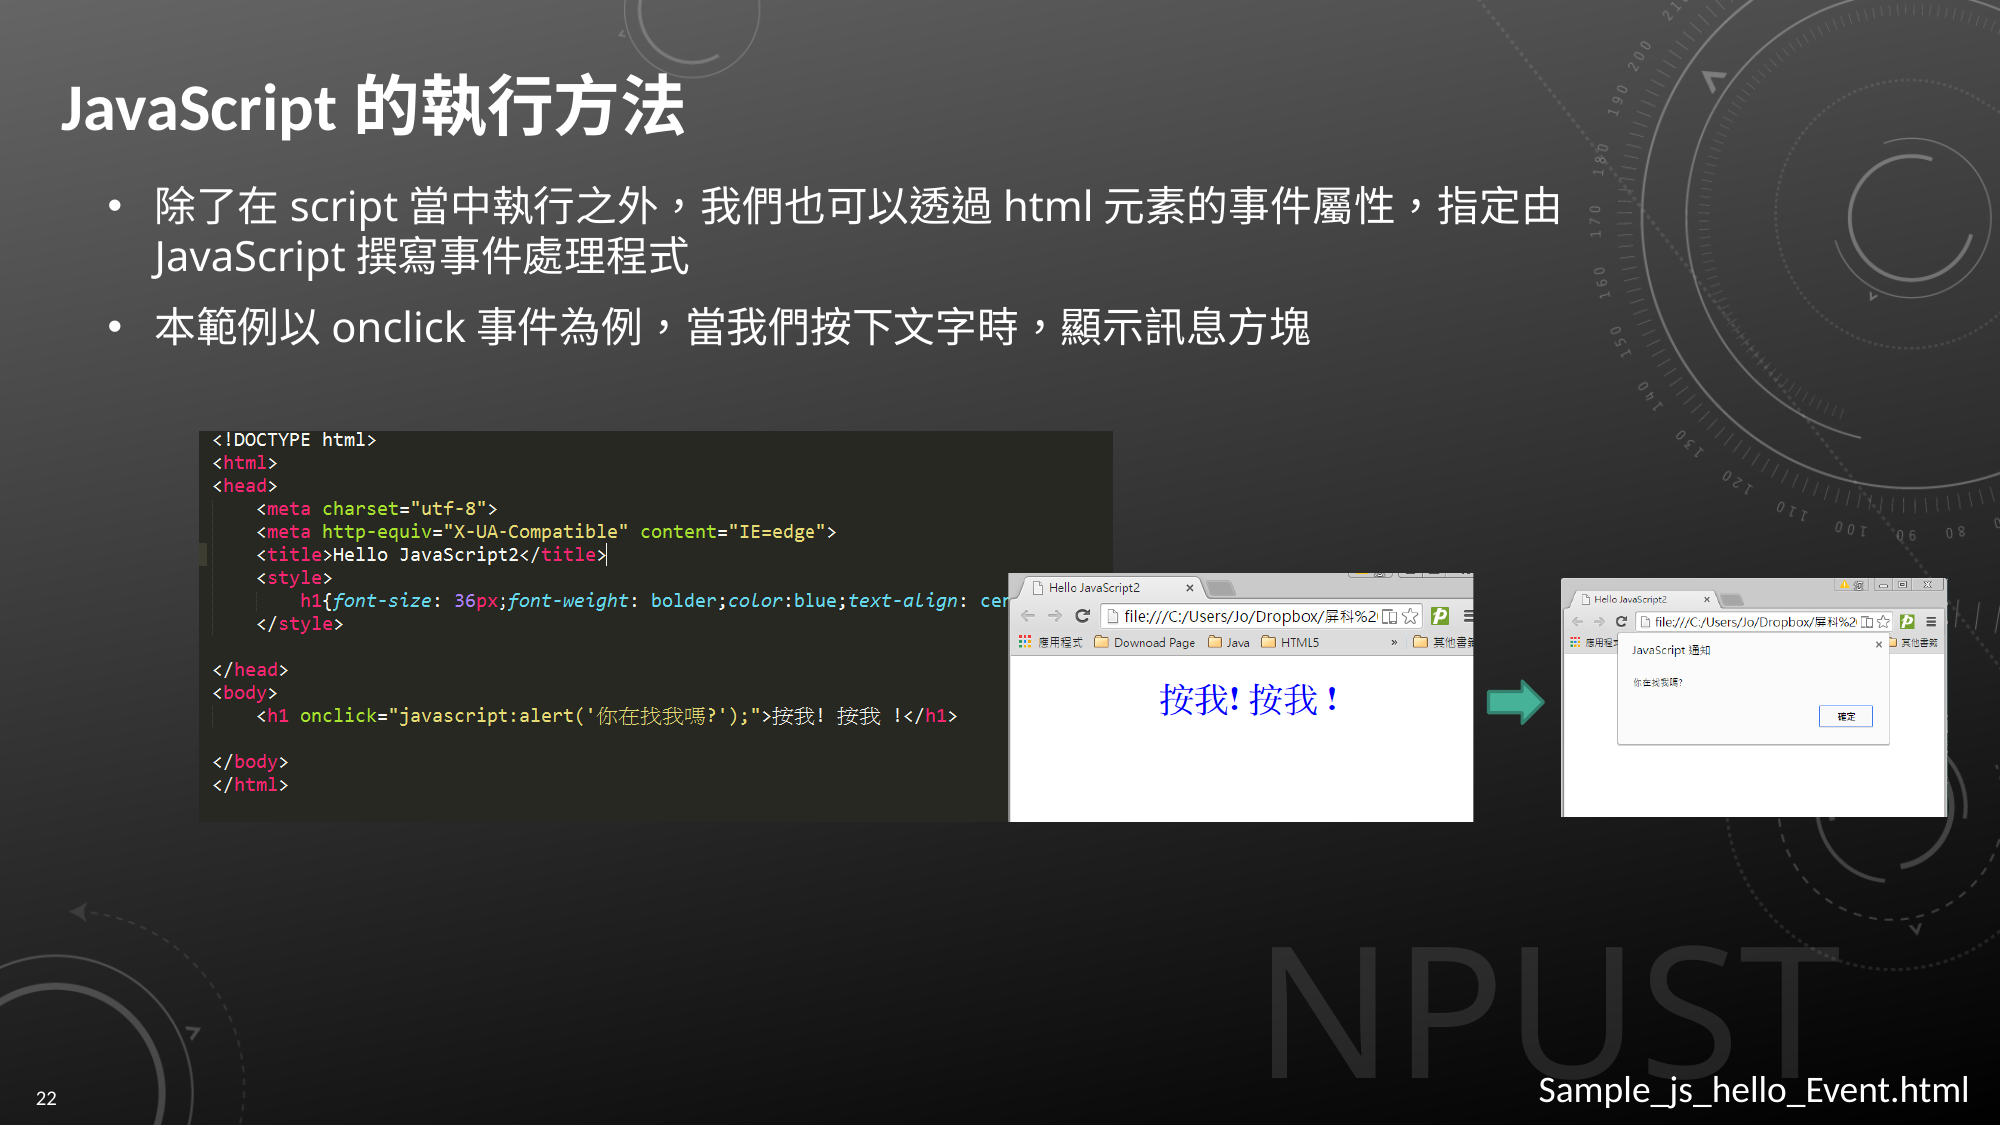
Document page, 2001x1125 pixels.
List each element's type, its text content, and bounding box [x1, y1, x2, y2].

list 除了在script當中執行之外，我們也可以透過html元素的事件屬性，指定由JavaScript撰寫事件處理程式 本範例以onclick事件為例，當我們按下文字時，顯示訊息方塊 [92, 172, 1755, 875]
picture [0, 0, 2000, 1125]
text_box [1486, 679, 1545, 725]
text_box Sample_js_hello_Event.html [1523, 1057, 1986, 1118]
title JavaScript的執行方法 [46, 37, 1937, 171]
